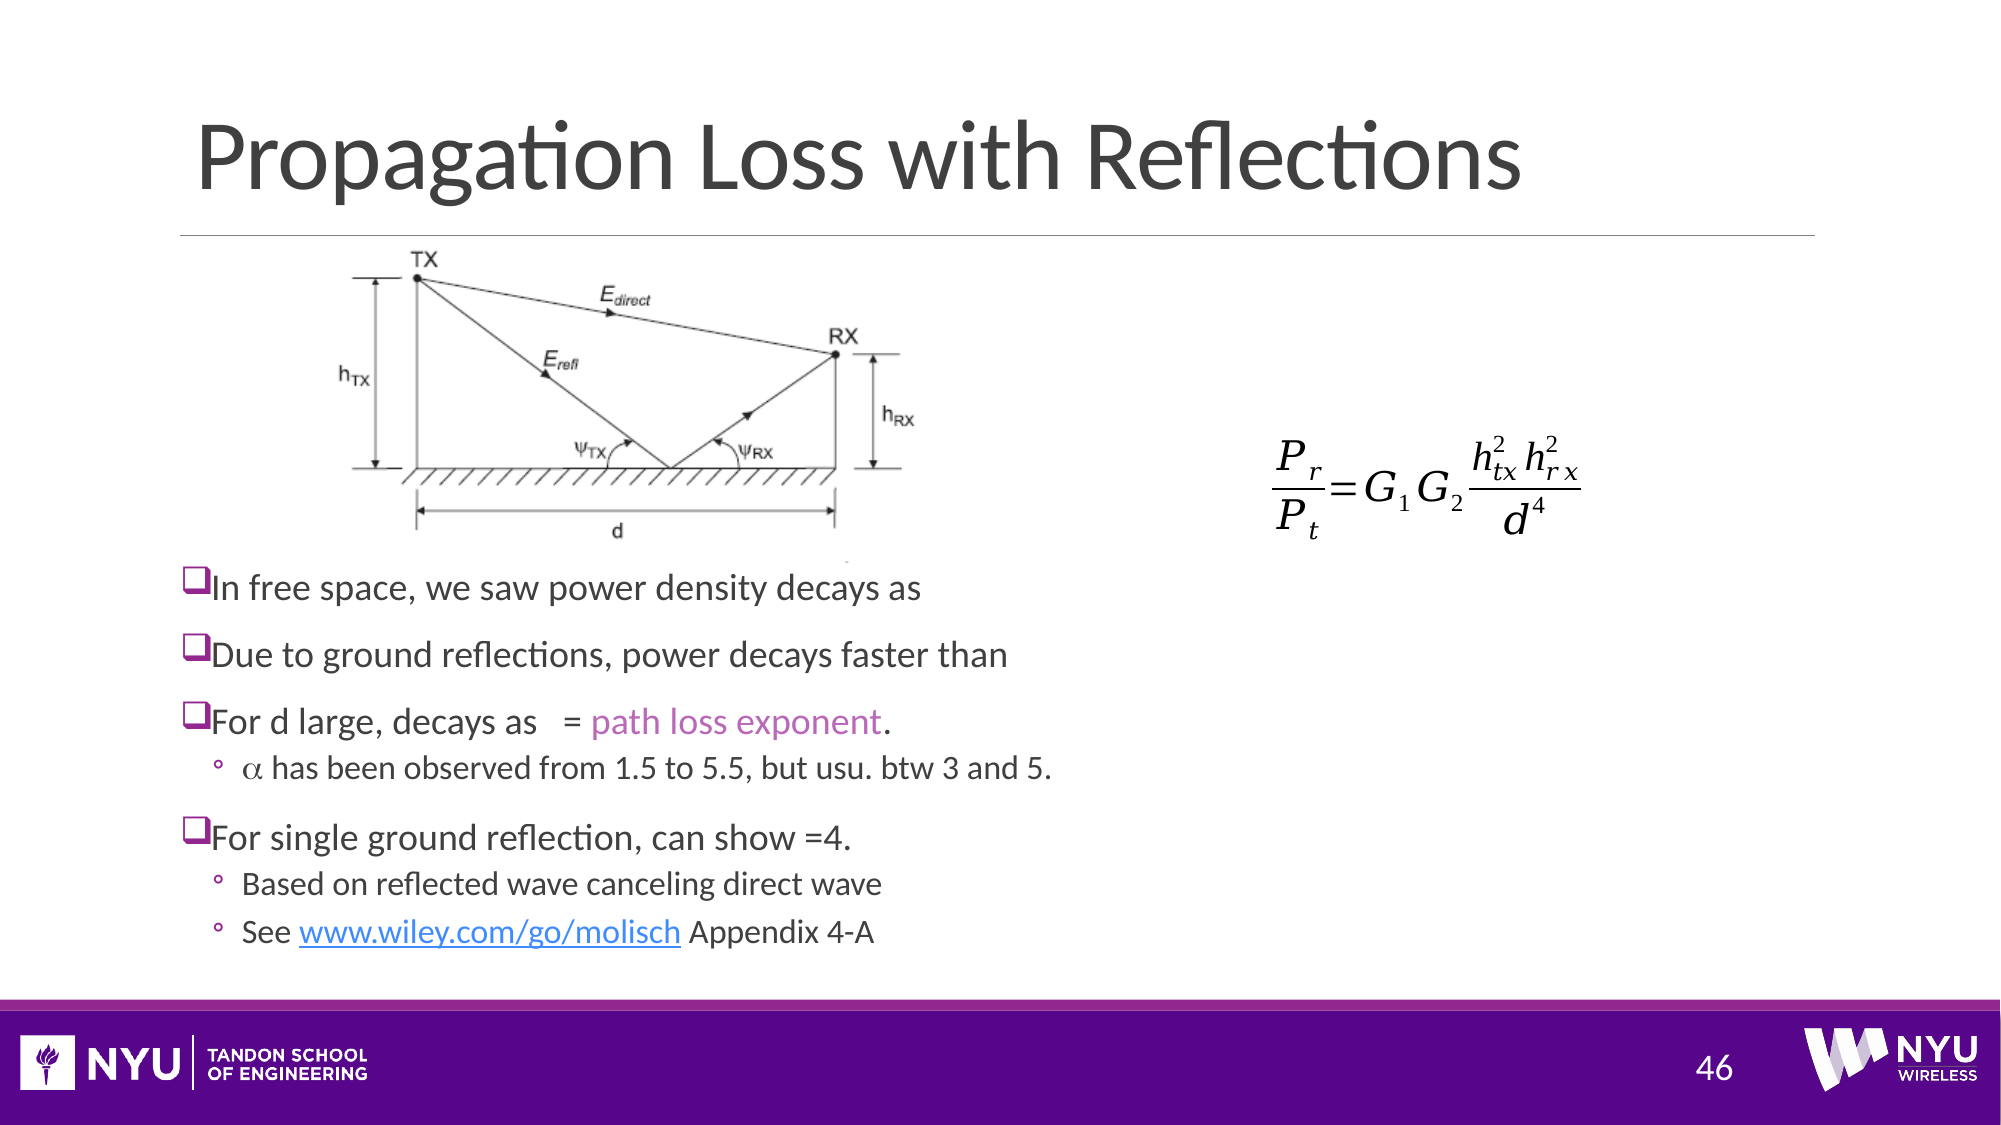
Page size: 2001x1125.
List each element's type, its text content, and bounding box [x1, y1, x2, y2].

picture [314, 239, 942, 563]
slide_number 46 [1533, 1035, 1749, 1096]
title Propagation Loss with Reflections [180, 47, 1830, 218]
